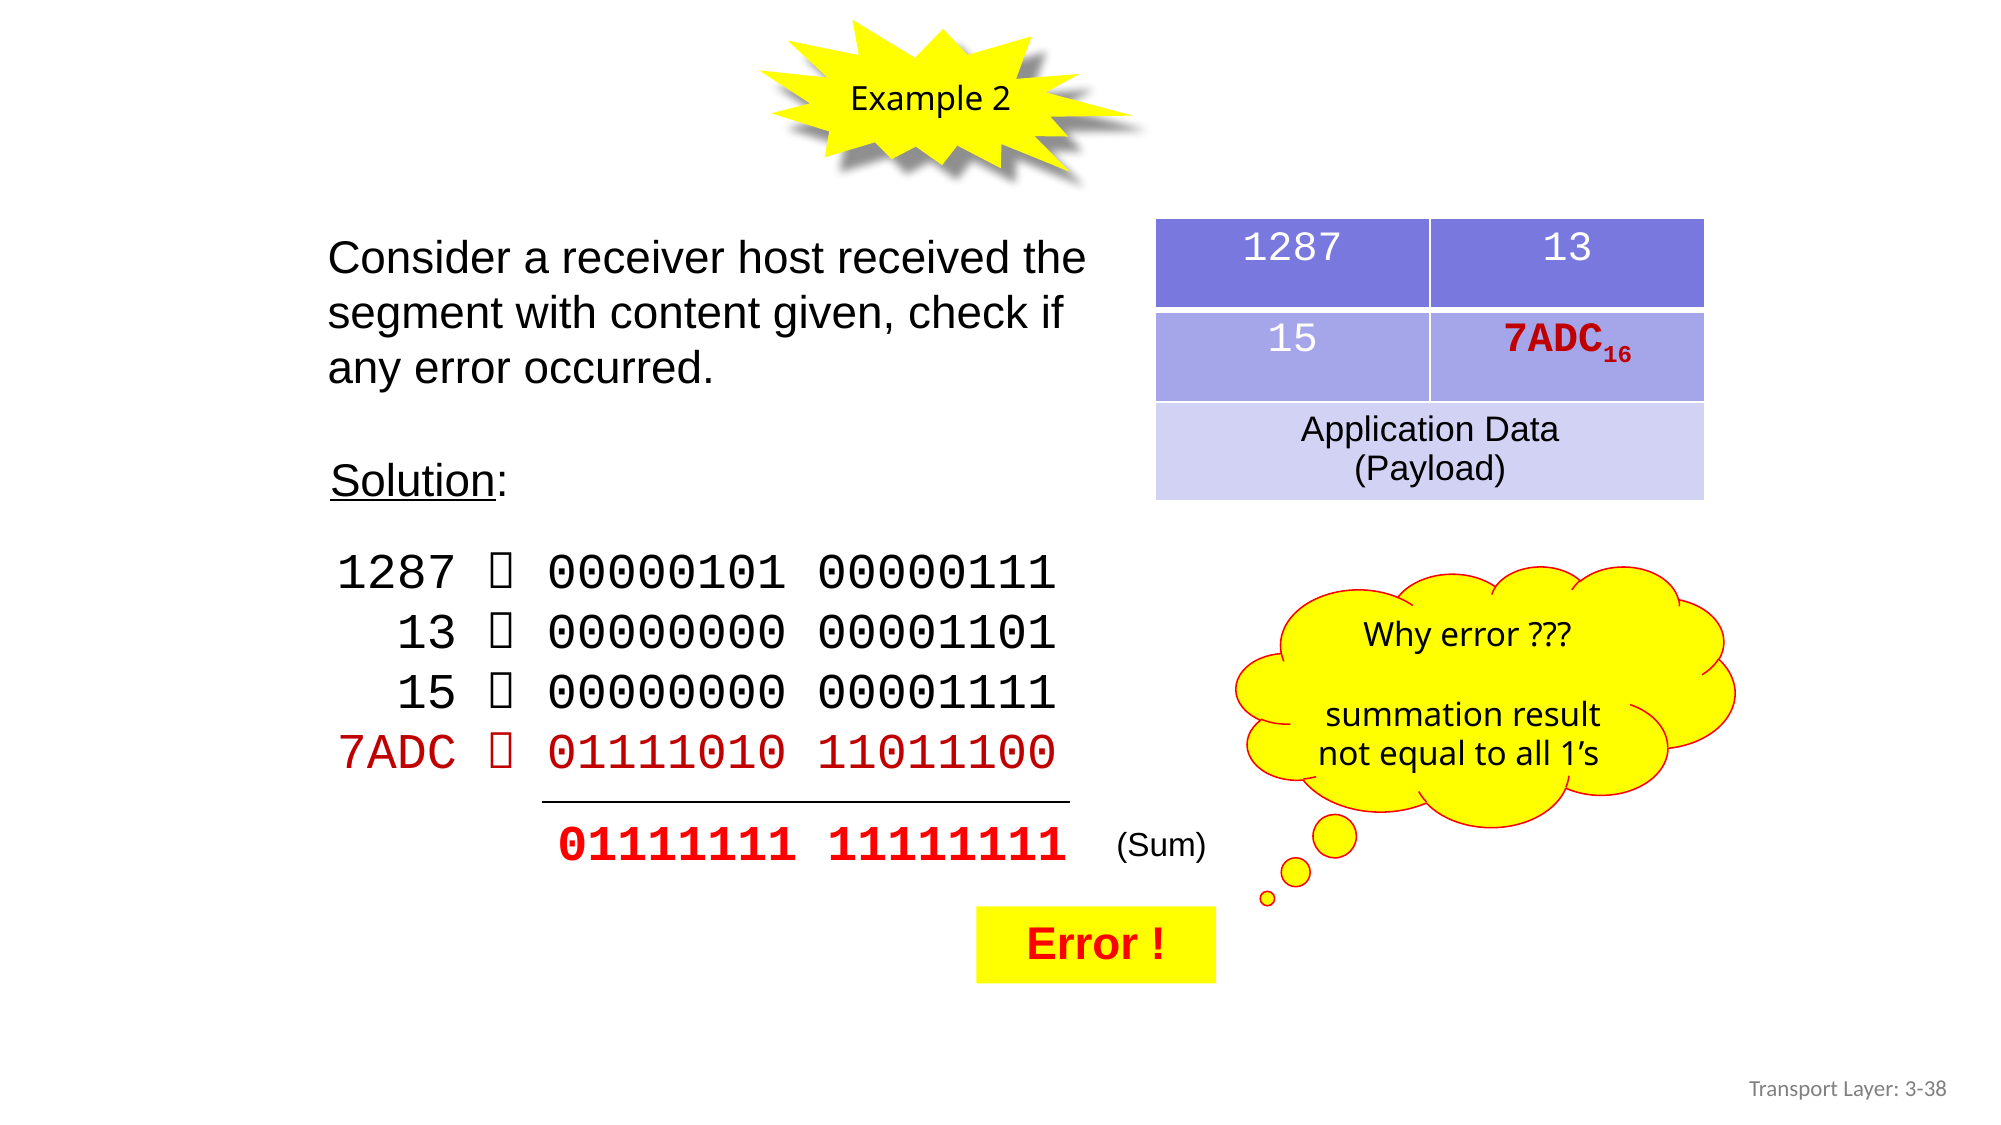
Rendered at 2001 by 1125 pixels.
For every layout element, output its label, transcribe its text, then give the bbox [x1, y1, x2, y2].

text_box Error ! [976, 906, 1217, 984]
text_box 1287  00000101 00000111 13  00000000 00001101 15  00000000 00001111 7ADC  01111010 11011100 [322, 530, 1072, 846]
table_cell Application Data (Payload) [1156, 403, 1704, 500]
table_cell 7ADC16 [1431, 313, 1704, 401]
text_box Why error ??? summation result not equal to all 1’s [1312, 814, 1357, 858]
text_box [539, 801, 1224, 879]
text_box Consider a receiver host received the segment with content given, check if any error occurred. [312, 220, 1115, 428]
text_box Why error ??? summation result not equal to all 1’s [1235, 566, 1736, 828]
table_header 13 [1431, 219, 1704, 307]
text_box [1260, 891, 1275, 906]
table_cell 15 [1156, 313, 1429, 401]
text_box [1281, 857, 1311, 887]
text_box Transport Layer: 3-38 [1512, 1056, 1963, 1117]
table_header 1287 [1156, 219, 1429, 307]
text_box Solution: [315, 443, 1118, 520]
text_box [756, 16, 1131, 186]
